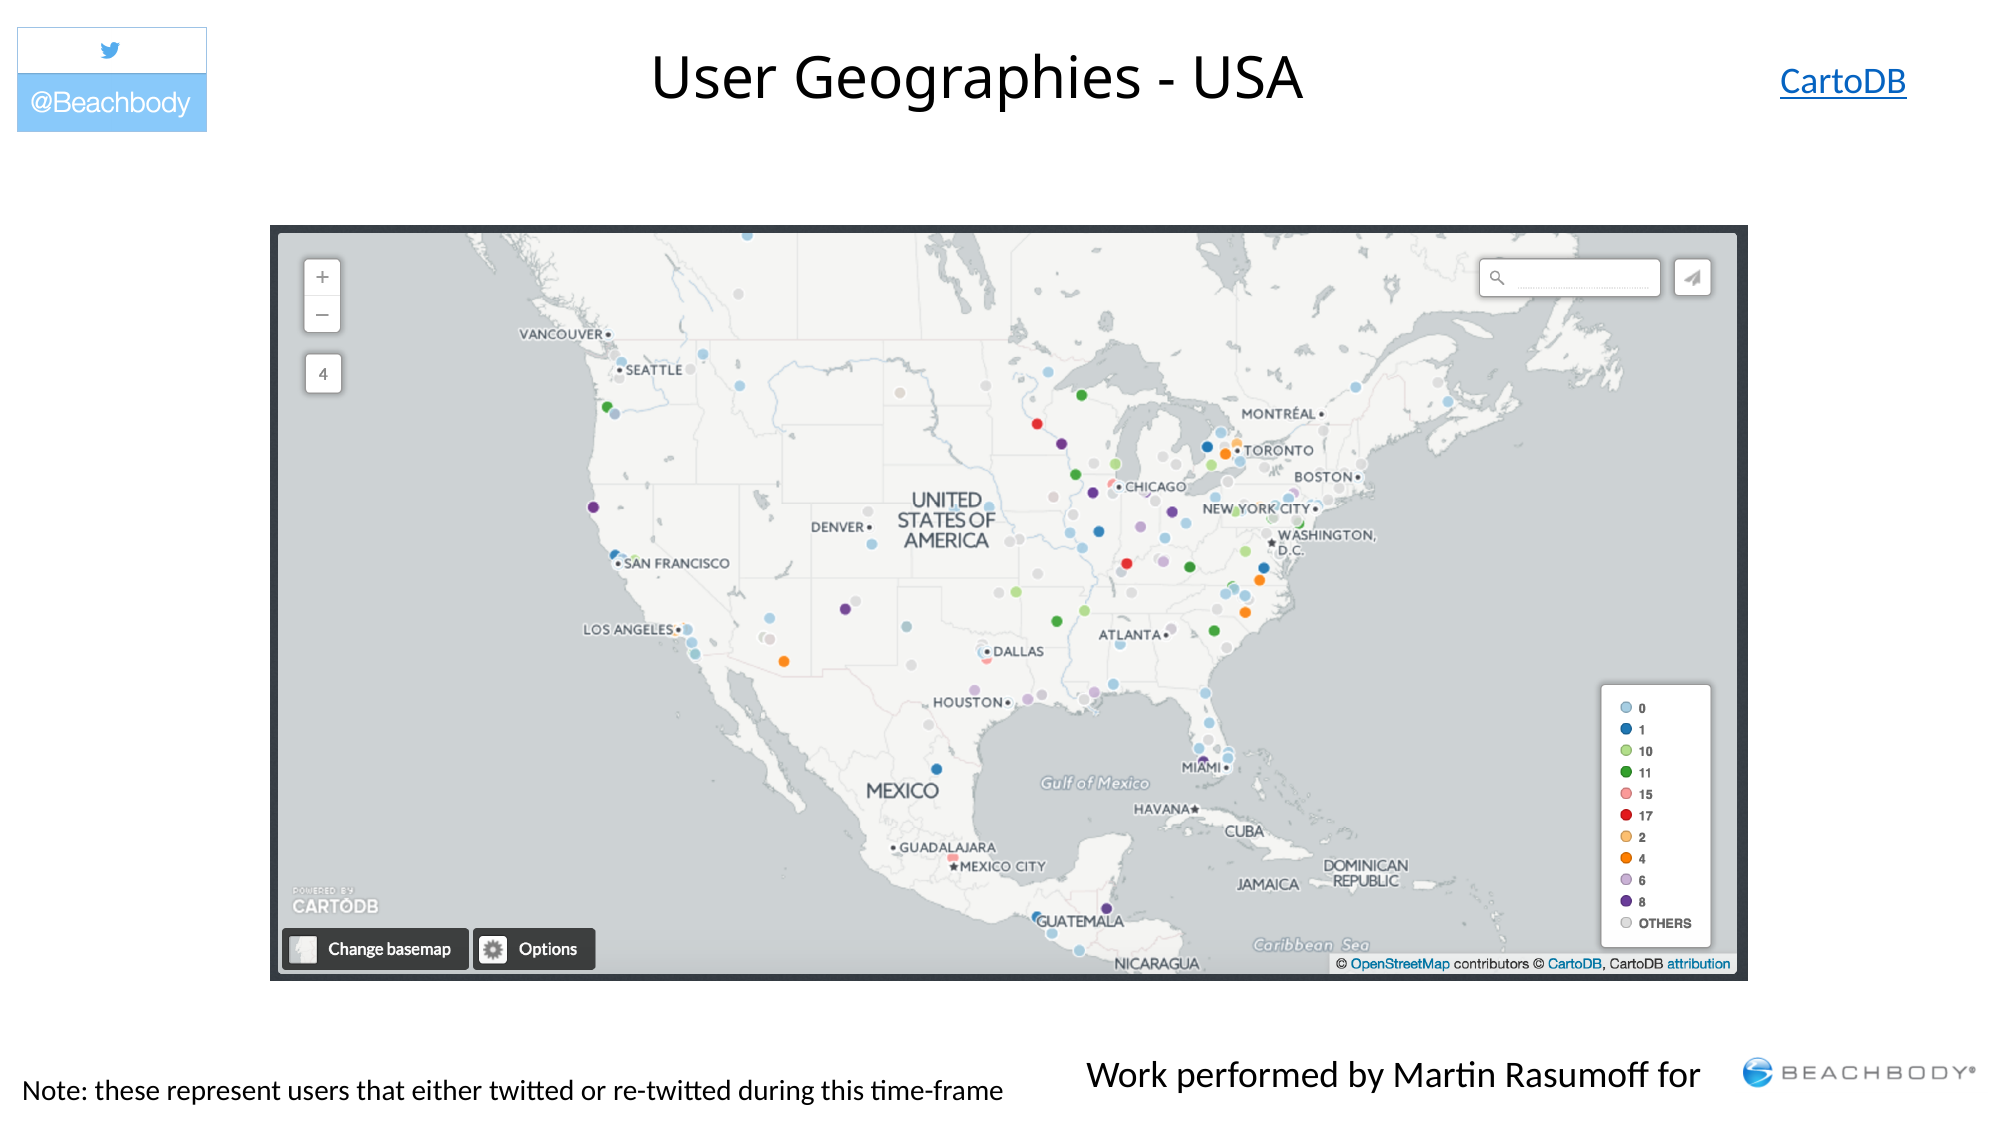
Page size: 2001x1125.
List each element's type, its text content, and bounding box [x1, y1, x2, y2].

text_box Note: these represent users that either twitted or re-twitted during this time-frame [7, 1064, 1020, 1115]
picture [1735, 1052, 1988, 1093]
title User Geographies - USA [206, 26, 1749, 132]
text_box CartoDB [1765, 49, 2000, 109]
picture [270, 225, 1748, 981]
picture [17, 27, 207, 132]
